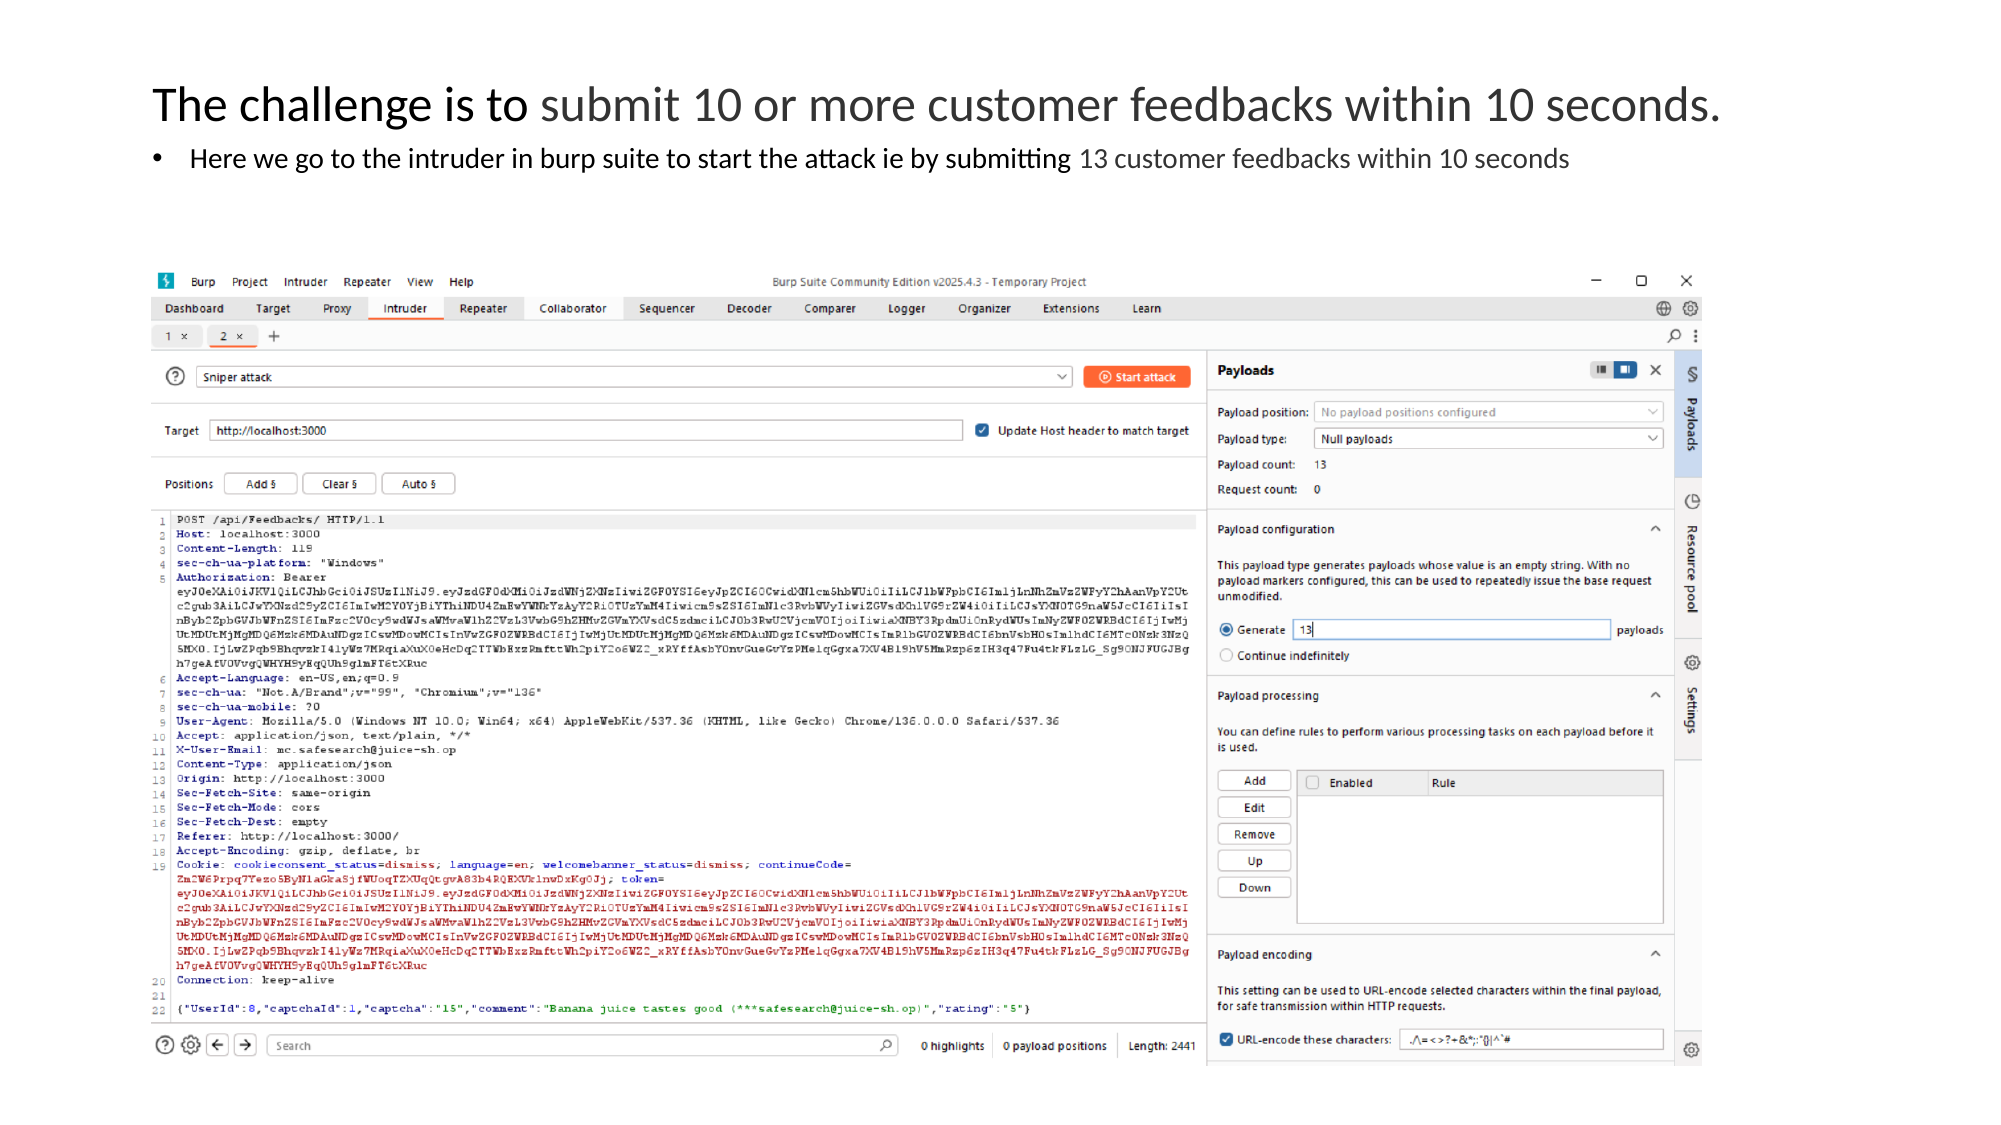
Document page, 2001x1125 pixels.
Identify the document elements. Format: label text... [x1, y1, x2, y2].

picture [151, 268, 1703, 1066]
title The challenge is to submit 10 or more customer feedbacks within 10 seconds. [137, 59, 1863, 136]
list Here we go to the intruder in burp suite to start the attack ie by submitting 13 customer feedbacks within 10 seconds [137, 136, 1863, 1014]
